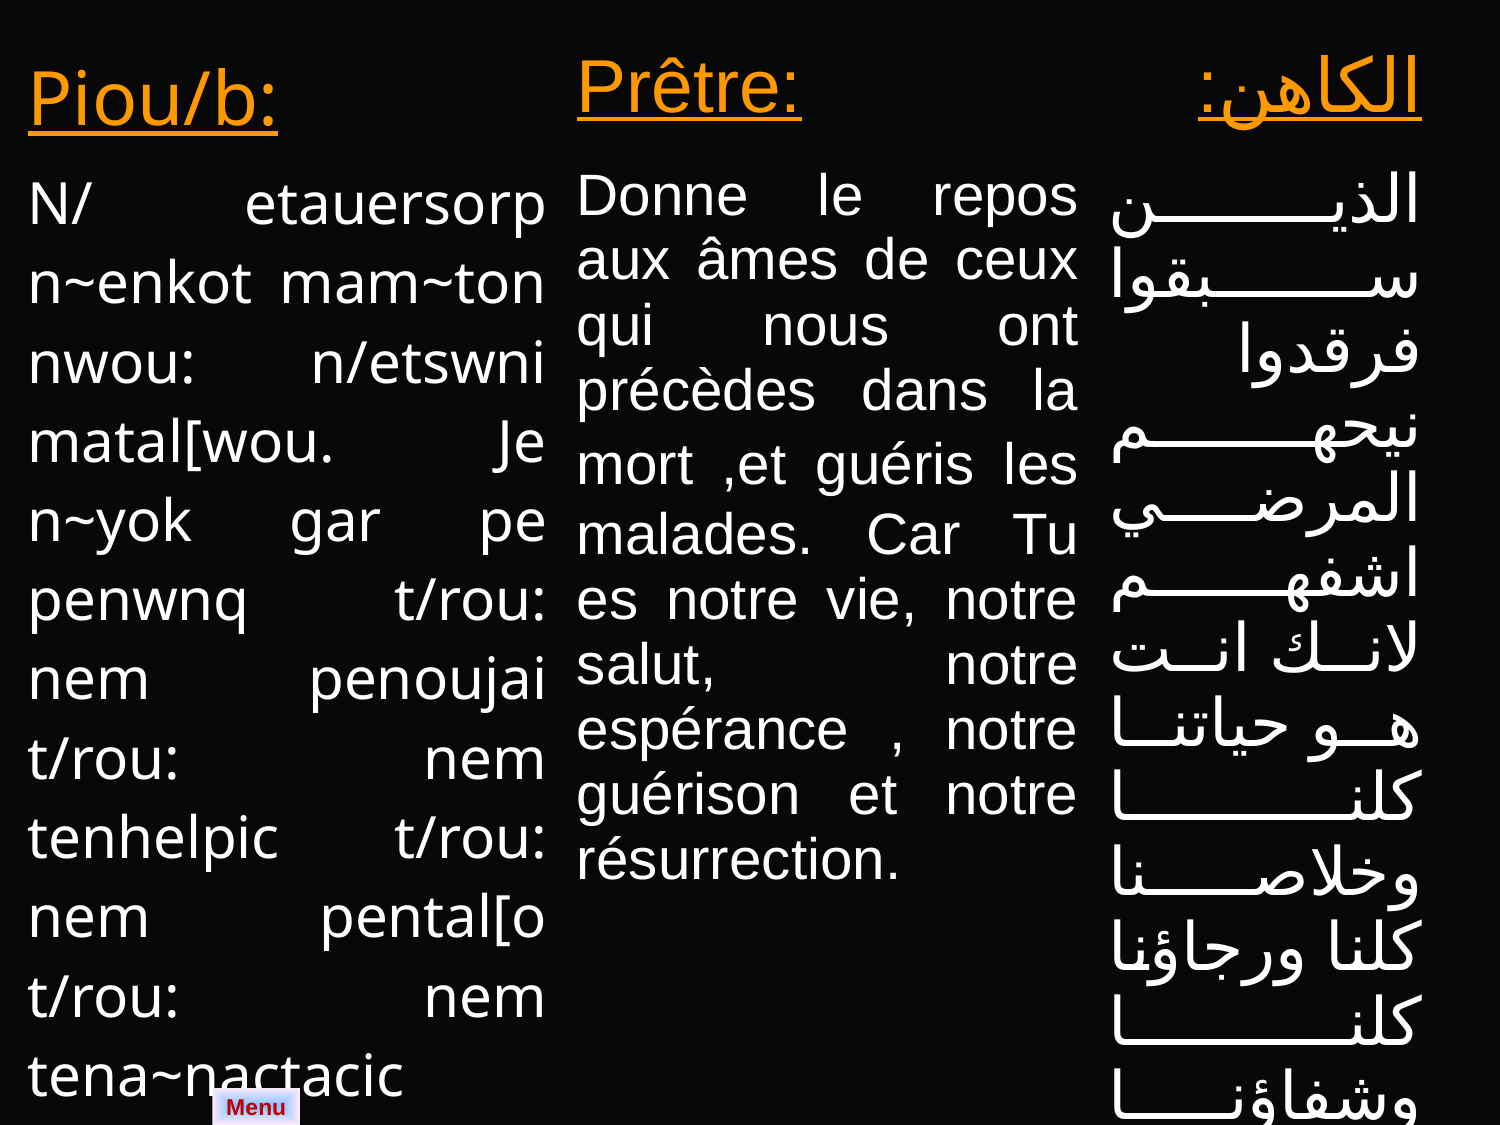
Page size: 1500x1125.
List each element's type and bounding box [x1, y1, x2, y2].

table_header [13, 38, 1437, 155]
text_box [212, 1087, 300, 1125]
table_cell [13, 155, 1437, 1125]
